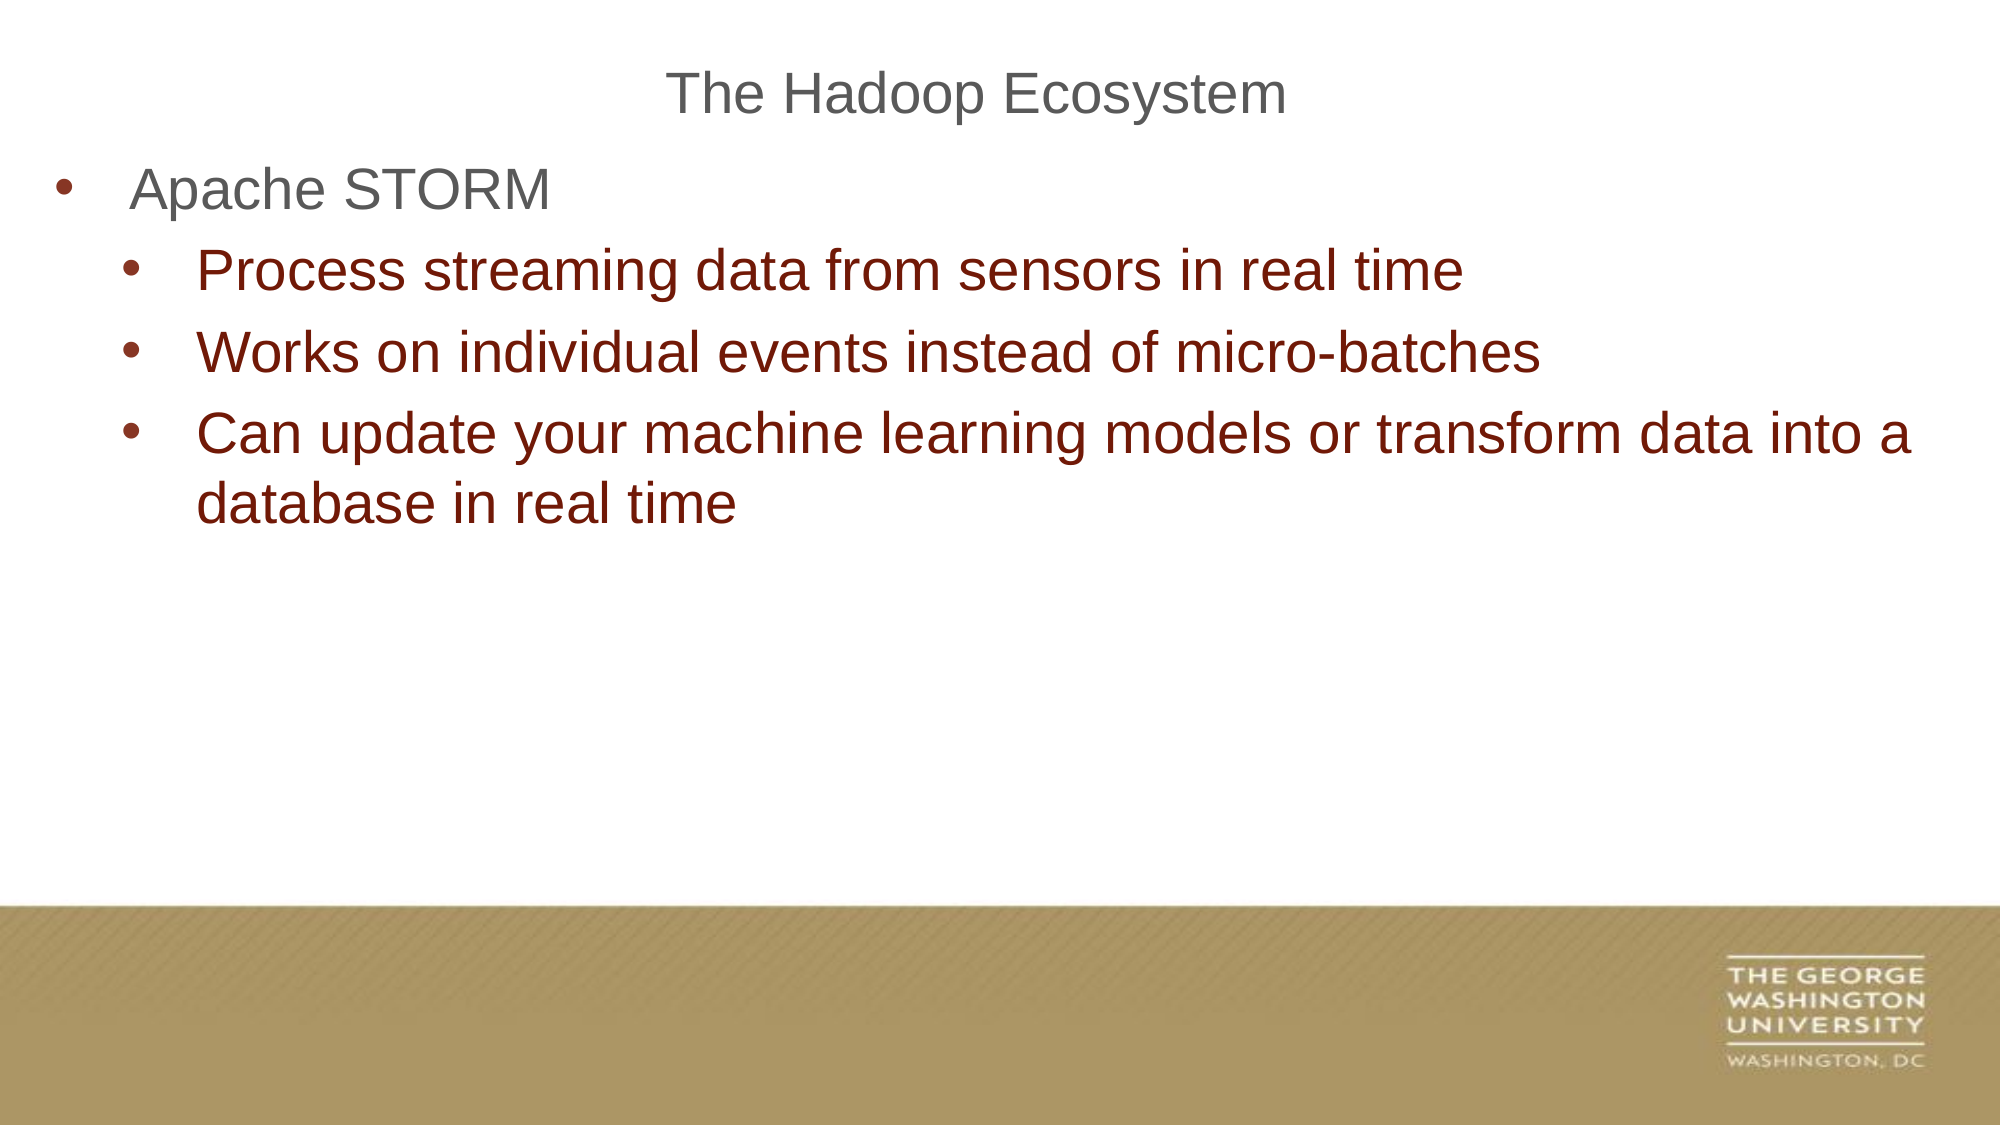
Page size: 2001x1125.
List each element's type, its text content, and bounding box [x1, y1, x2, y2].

picture [0, 0, 2000, 1125]
list Apache STORM Process streaming data from sensors in real time Works on individual events instead of micro-batches Can update your machine learning models or transform data into a database in real time [39, 143, 1969, 894]
title The Hadoop Ecosystem [422, 47, 1533, 143]
